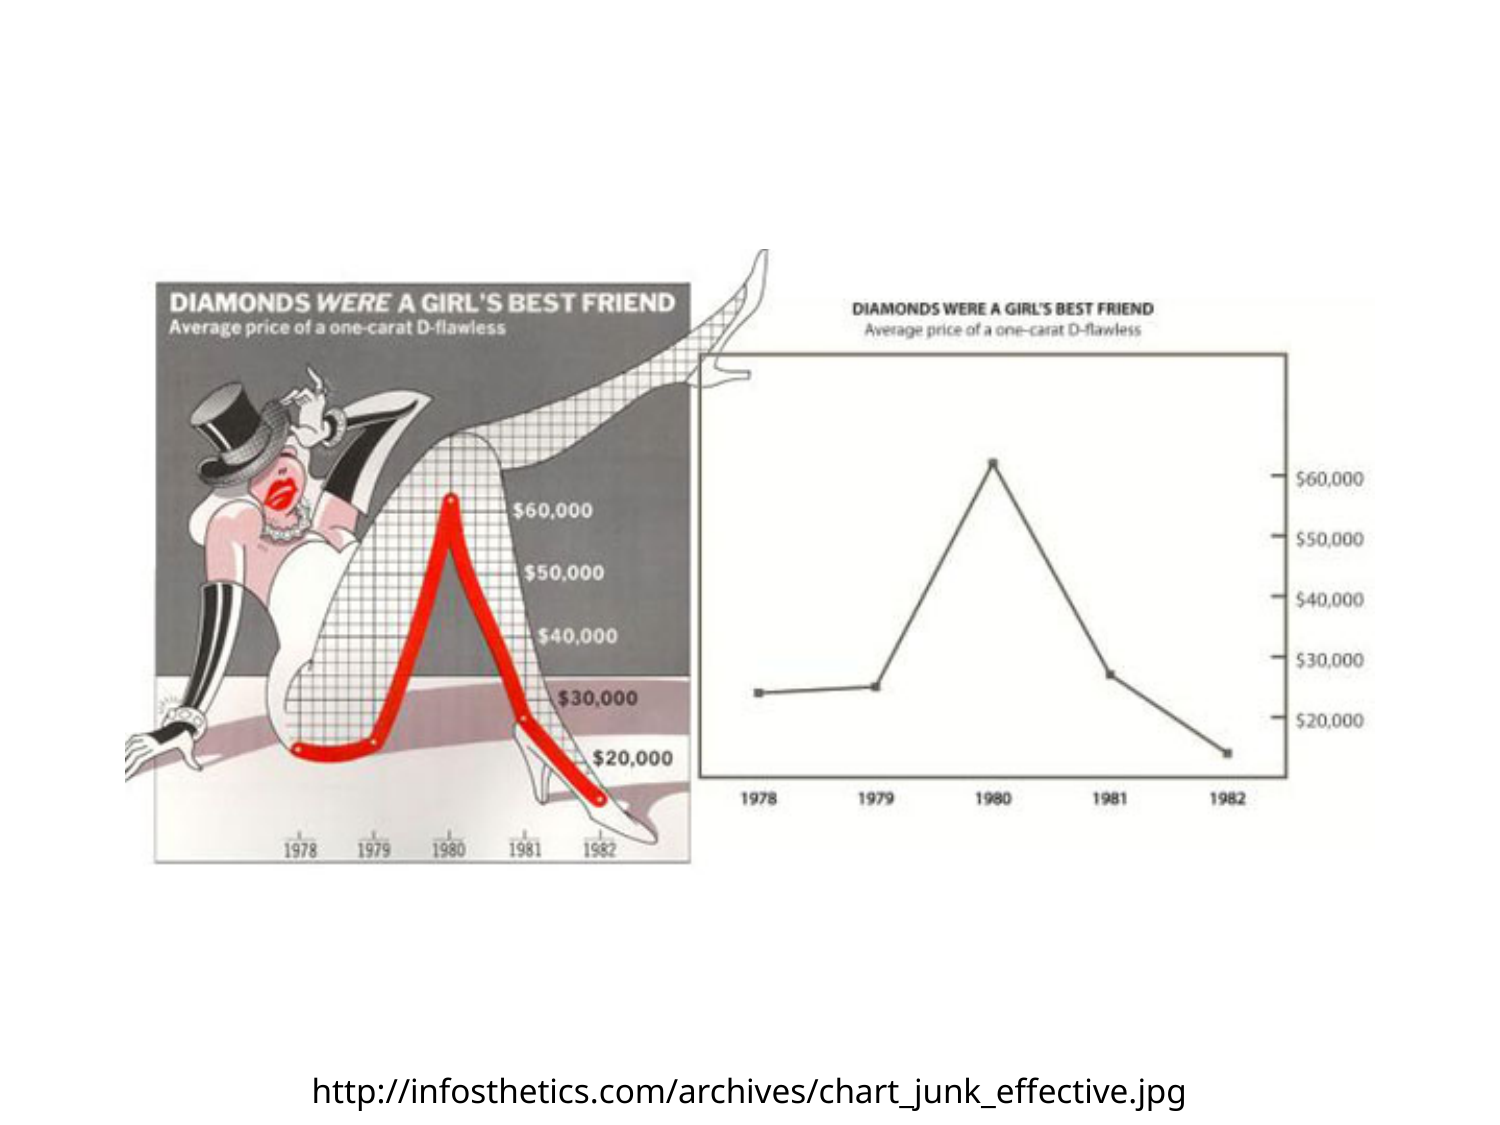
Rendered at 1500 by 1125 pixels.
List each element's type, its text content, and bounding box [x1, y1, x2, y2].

picture [124, 249, 1376, 876]
text_box http://infosthetics.com/archives/chart_junk_effective.jpg [0, 1062, 1500, 1118]
